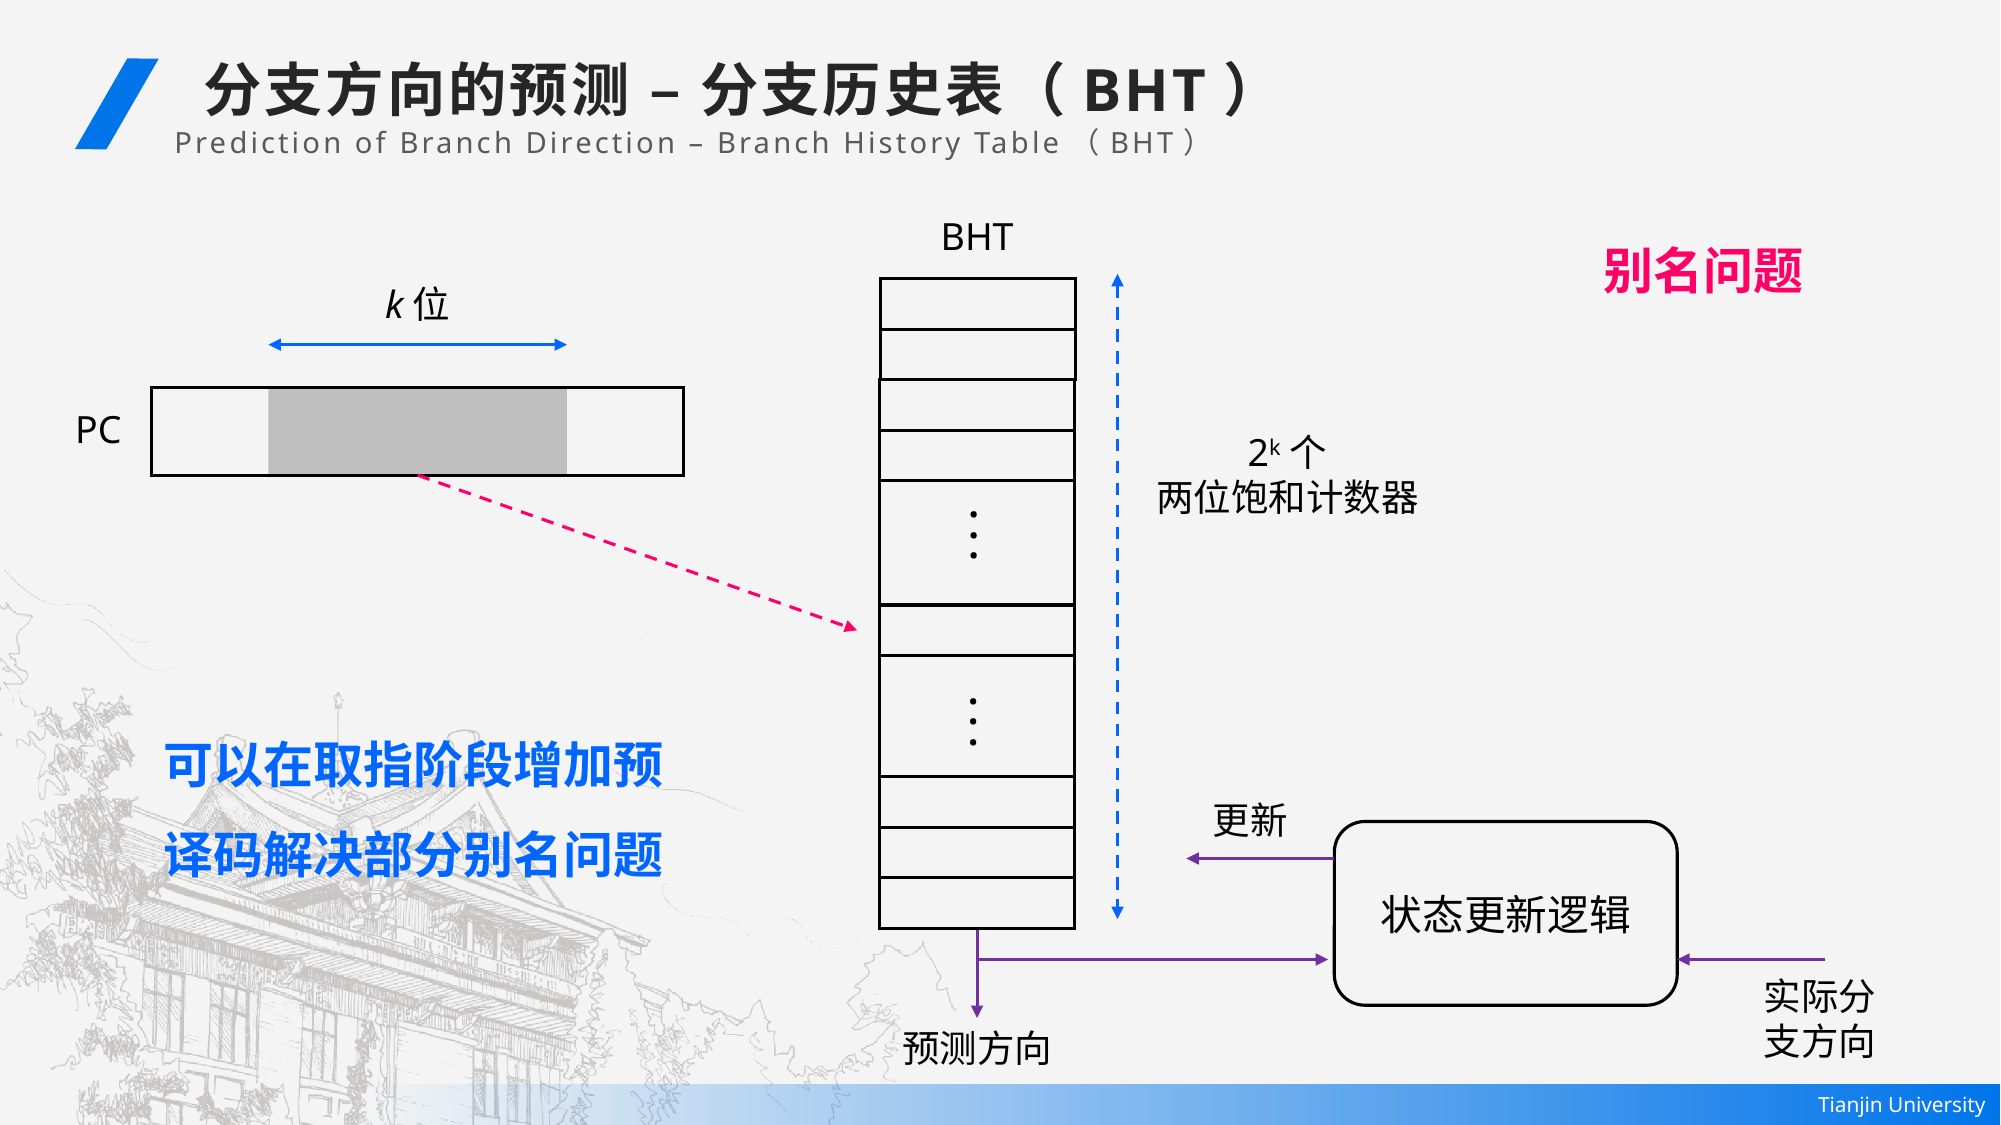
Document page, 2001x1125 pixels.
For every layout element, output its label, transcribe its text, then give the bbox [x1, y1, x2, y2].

text_box 更新 [1152, 789, 1348, 850]
text_box 别名问题 [1437, 201, 1970, 307]
text_box 2k个 两位饱和计数器 [1135, 421, 1440, 527]
text_box [879, 379, 1076, 429]
text_box . . . [956, 494, 1016, 595]
text_box [879, 429, 1076, 480]
text_box [879, 328, 1076, 379]
text_box 预测方向 [879, 1017, 1075, 1078]
text_box . . . [955, 681, 1016, 782]
text_box [74, 109, 98, 150]
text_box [98, 45, 1289, 168]
text_box [151, 387, 685, 476]
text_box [417, 475, 858, 631]
text_box [878, 826, 1076, 877]
text_box [878, 480, 1076, 604]
text_box [879, 278, 1076, 328]
text_box [878, 877, 1076, 929]
text_box 实际分支方向 [1746, 965, 1895, 1071]
text_box [879, 776, 1076, 826]
text_box BHT [898, 205, 1056, 266]
text_box 状态更新逻辑 [1333, 820, 1679, 1007]
text_box 可以在取指阶段增加预译码解决部分别名问题 [148, 695, 681, 891]
text_box PC [48, 398, 149, 459]
text_box [878, 604, 1076, 657]
text_box k位 [367, 273, 468, 334]
text_box [879, 654, 1076, 776]
